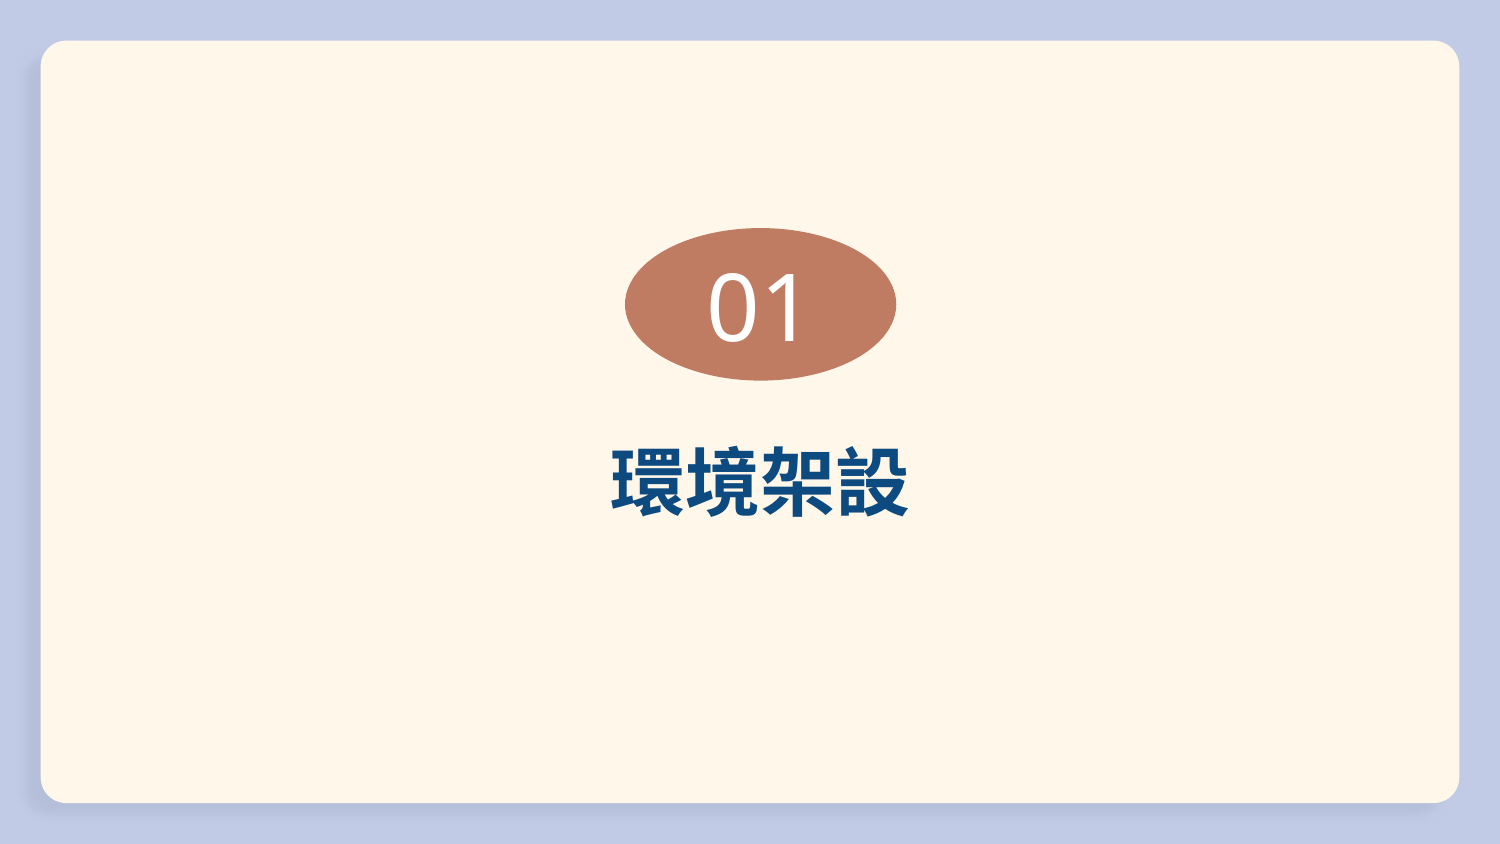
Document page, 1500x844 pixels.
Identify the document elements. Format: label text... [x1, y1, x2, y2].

title 01 [686, 248, 835, 361]
text_box [624, 228, 897, 381]
title 環境架設 [288, 435, 1234, 521]
